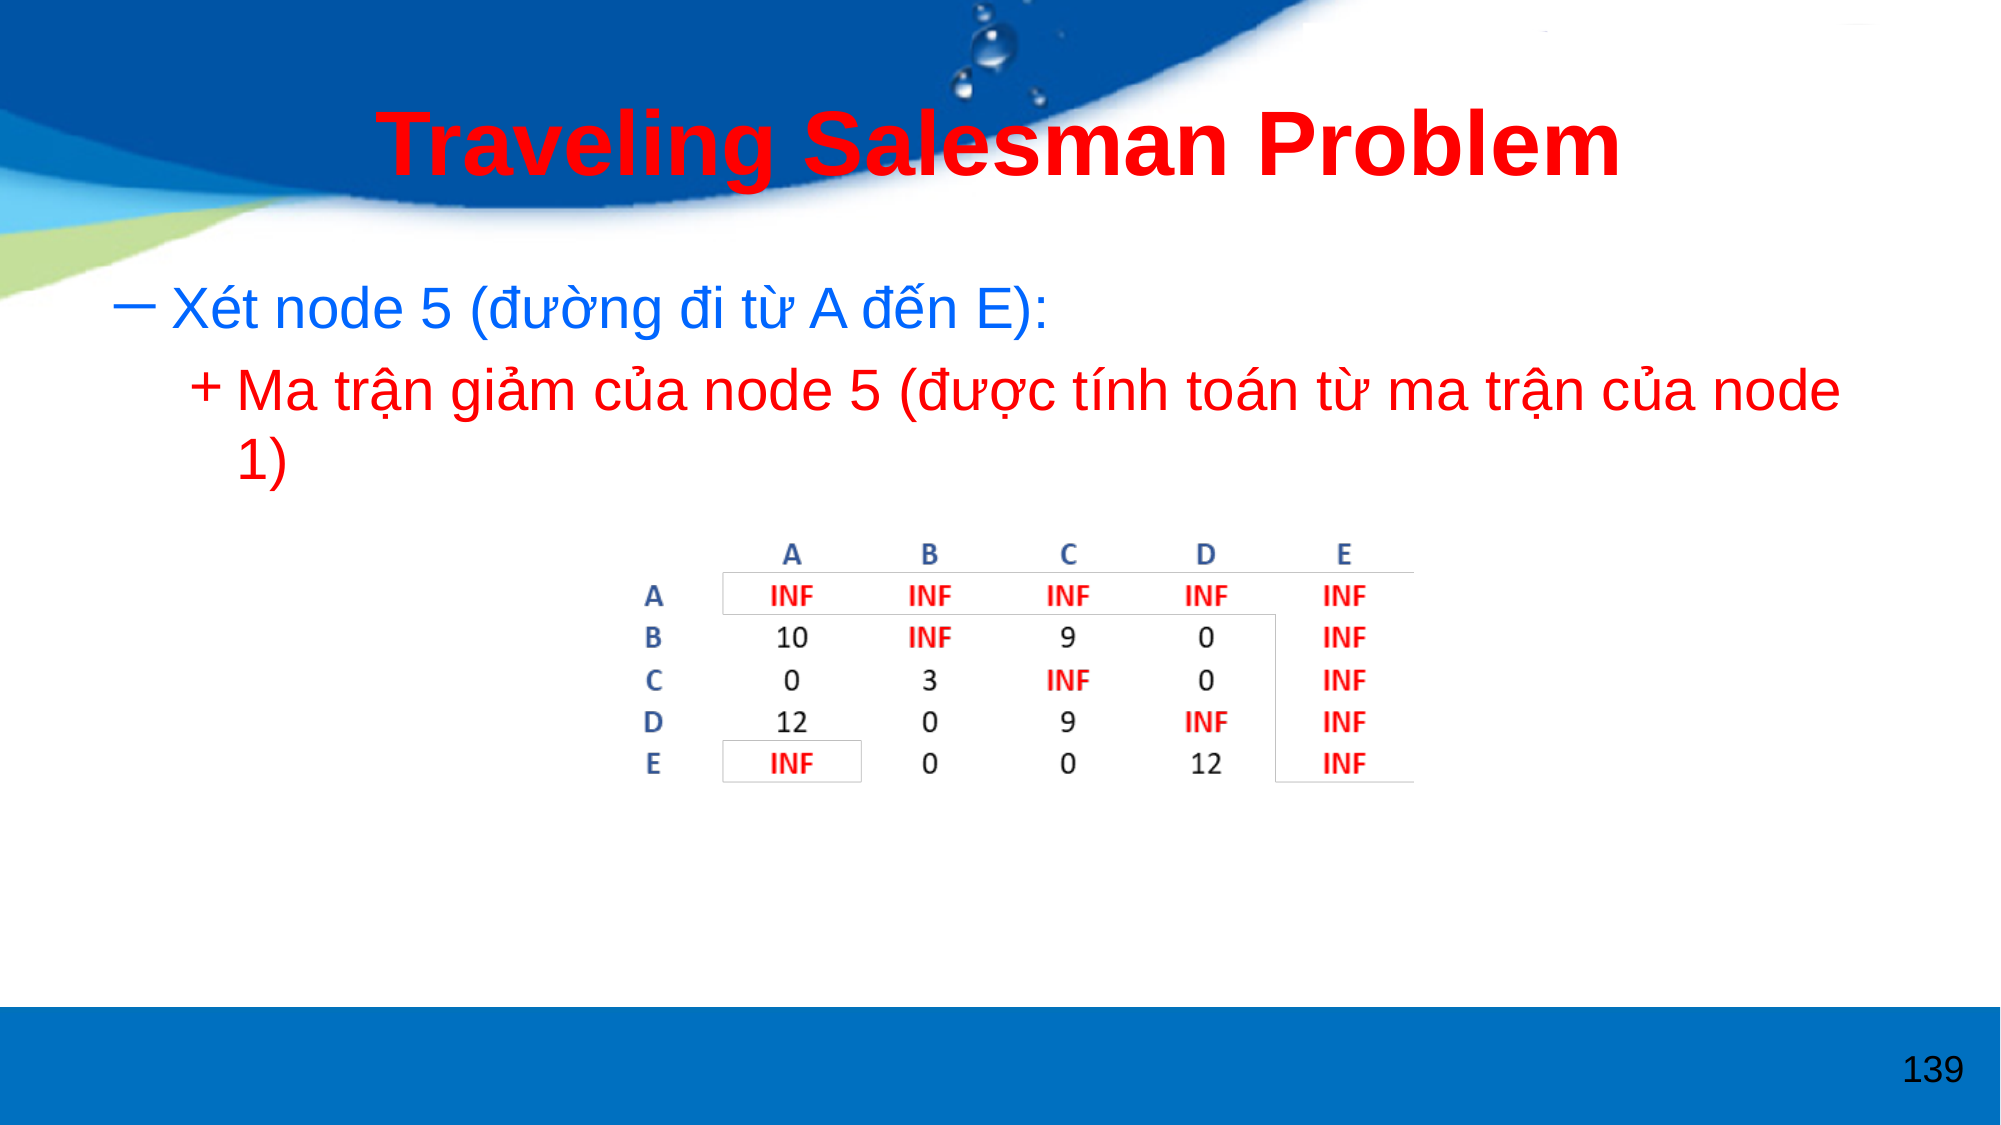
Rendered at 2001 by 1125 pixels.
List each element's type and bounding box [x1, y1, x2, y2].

picture [0, 0, 2001, 1125]
title [99, 45, 1900, 233]
